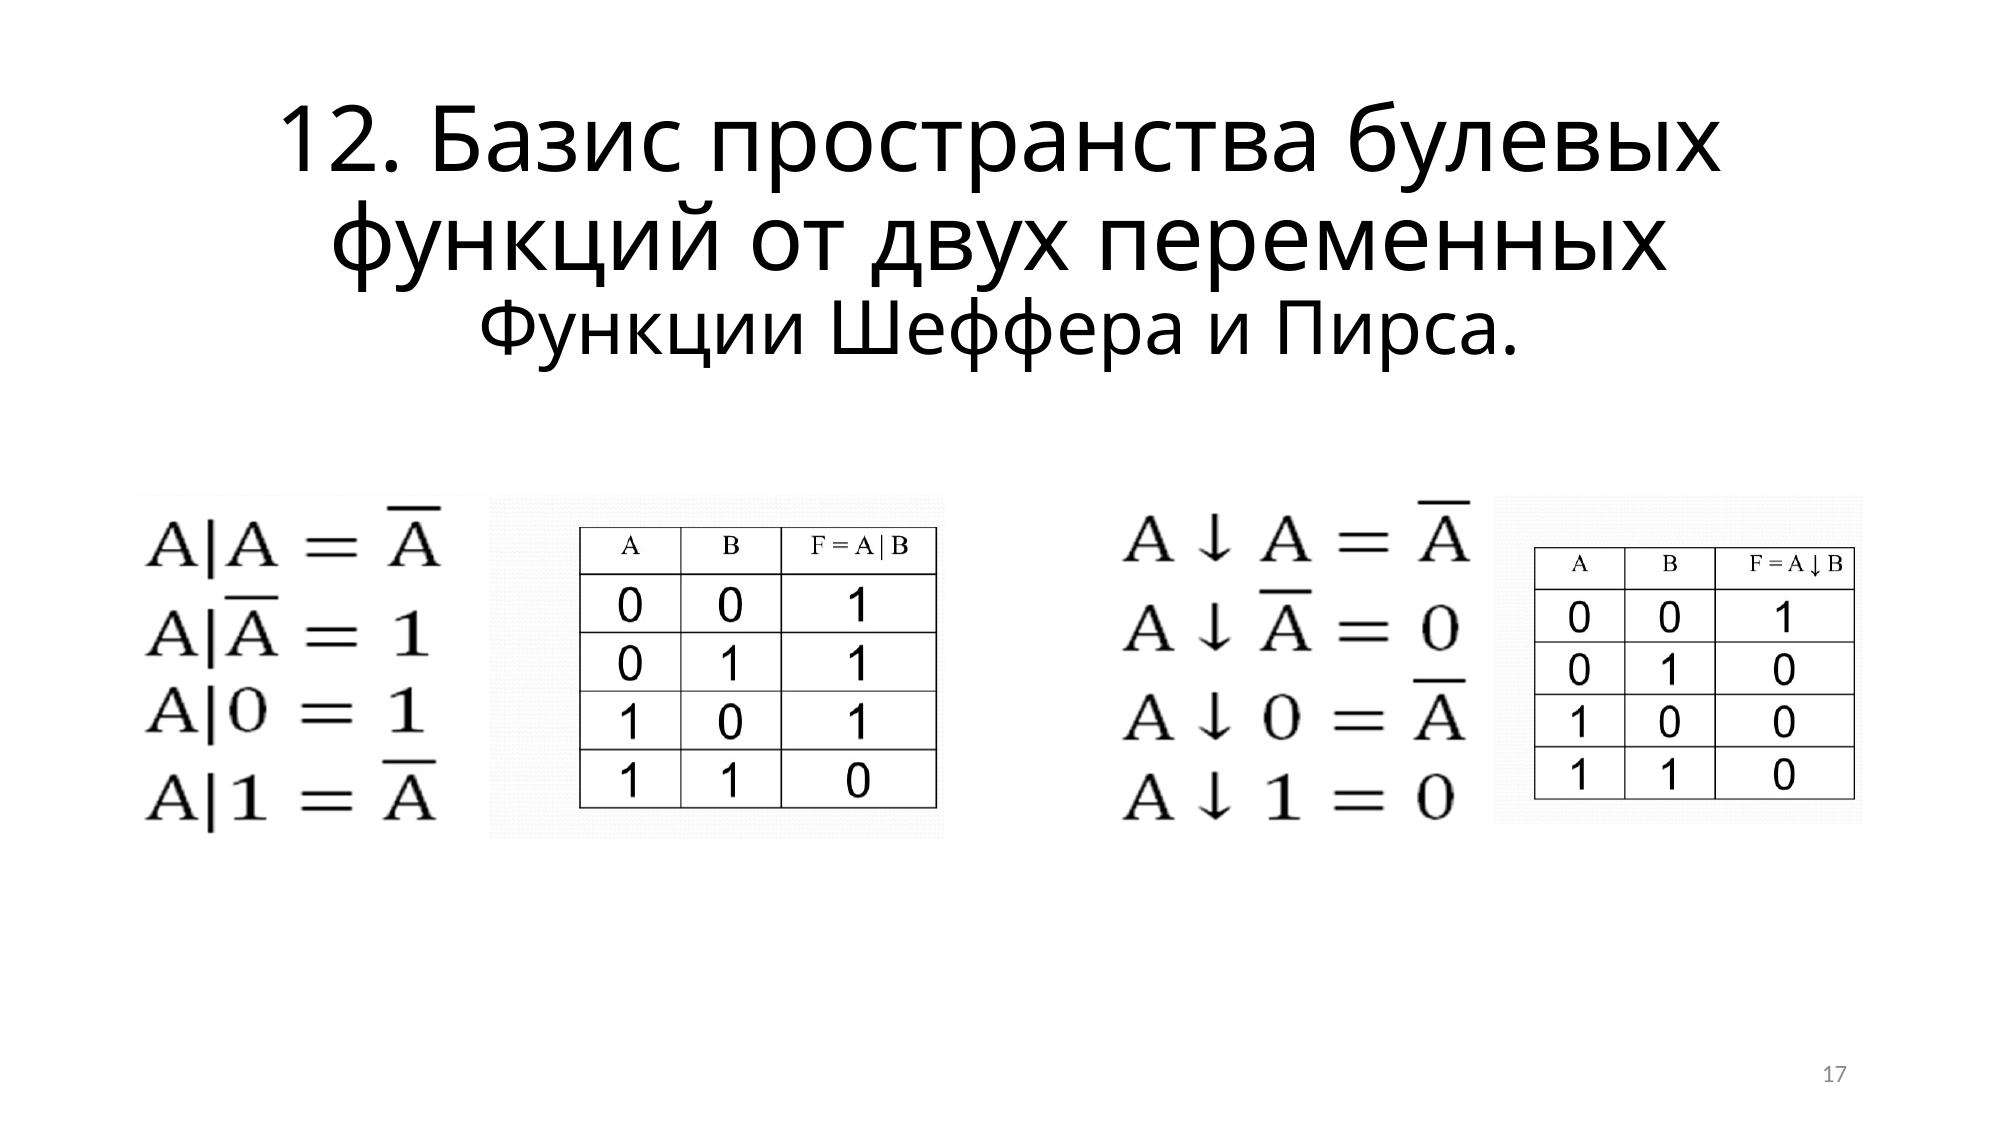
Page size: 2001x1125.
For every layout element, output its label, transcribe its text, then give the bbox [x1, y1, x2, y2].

slide_number 17 [1412, 1042, 1863, 1103]
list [137, 495, 945, 839]
picture [1120, 495, 1863, 824]
title 12. Базис пространства булевых функций от двух переменных Функции Шеффера и Пирса. [137, 59, 1863, 403]
